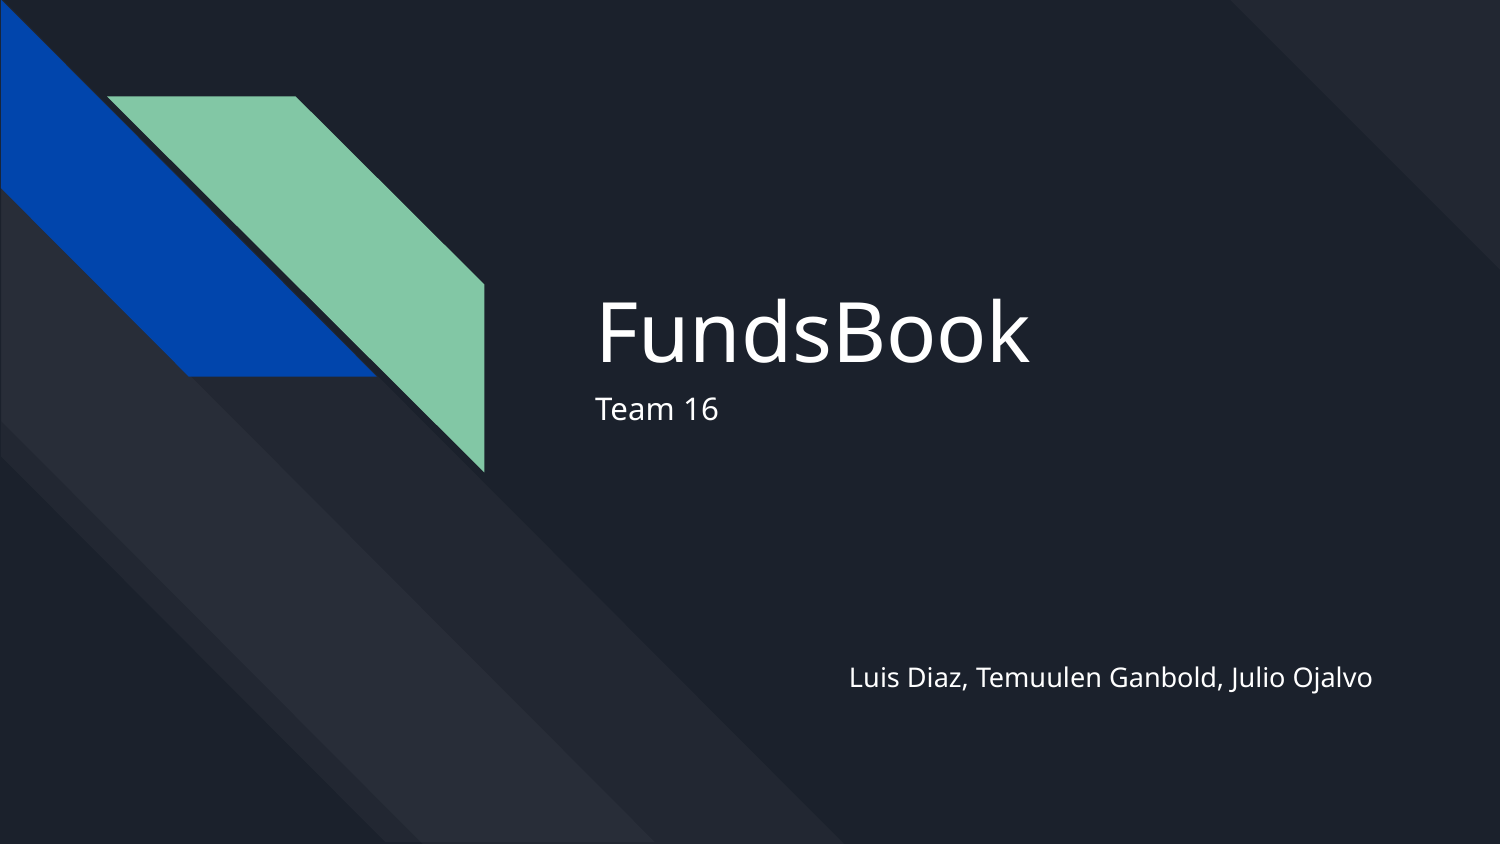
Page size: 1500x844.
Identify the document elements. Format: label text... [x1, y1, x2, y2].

title FundsBook Team 16 [580, 258, 1404, 518]
subtitle Luis Diaz, Temuulen Ganbold, Julio Ojalvo [833, 643, 1404, 727]
